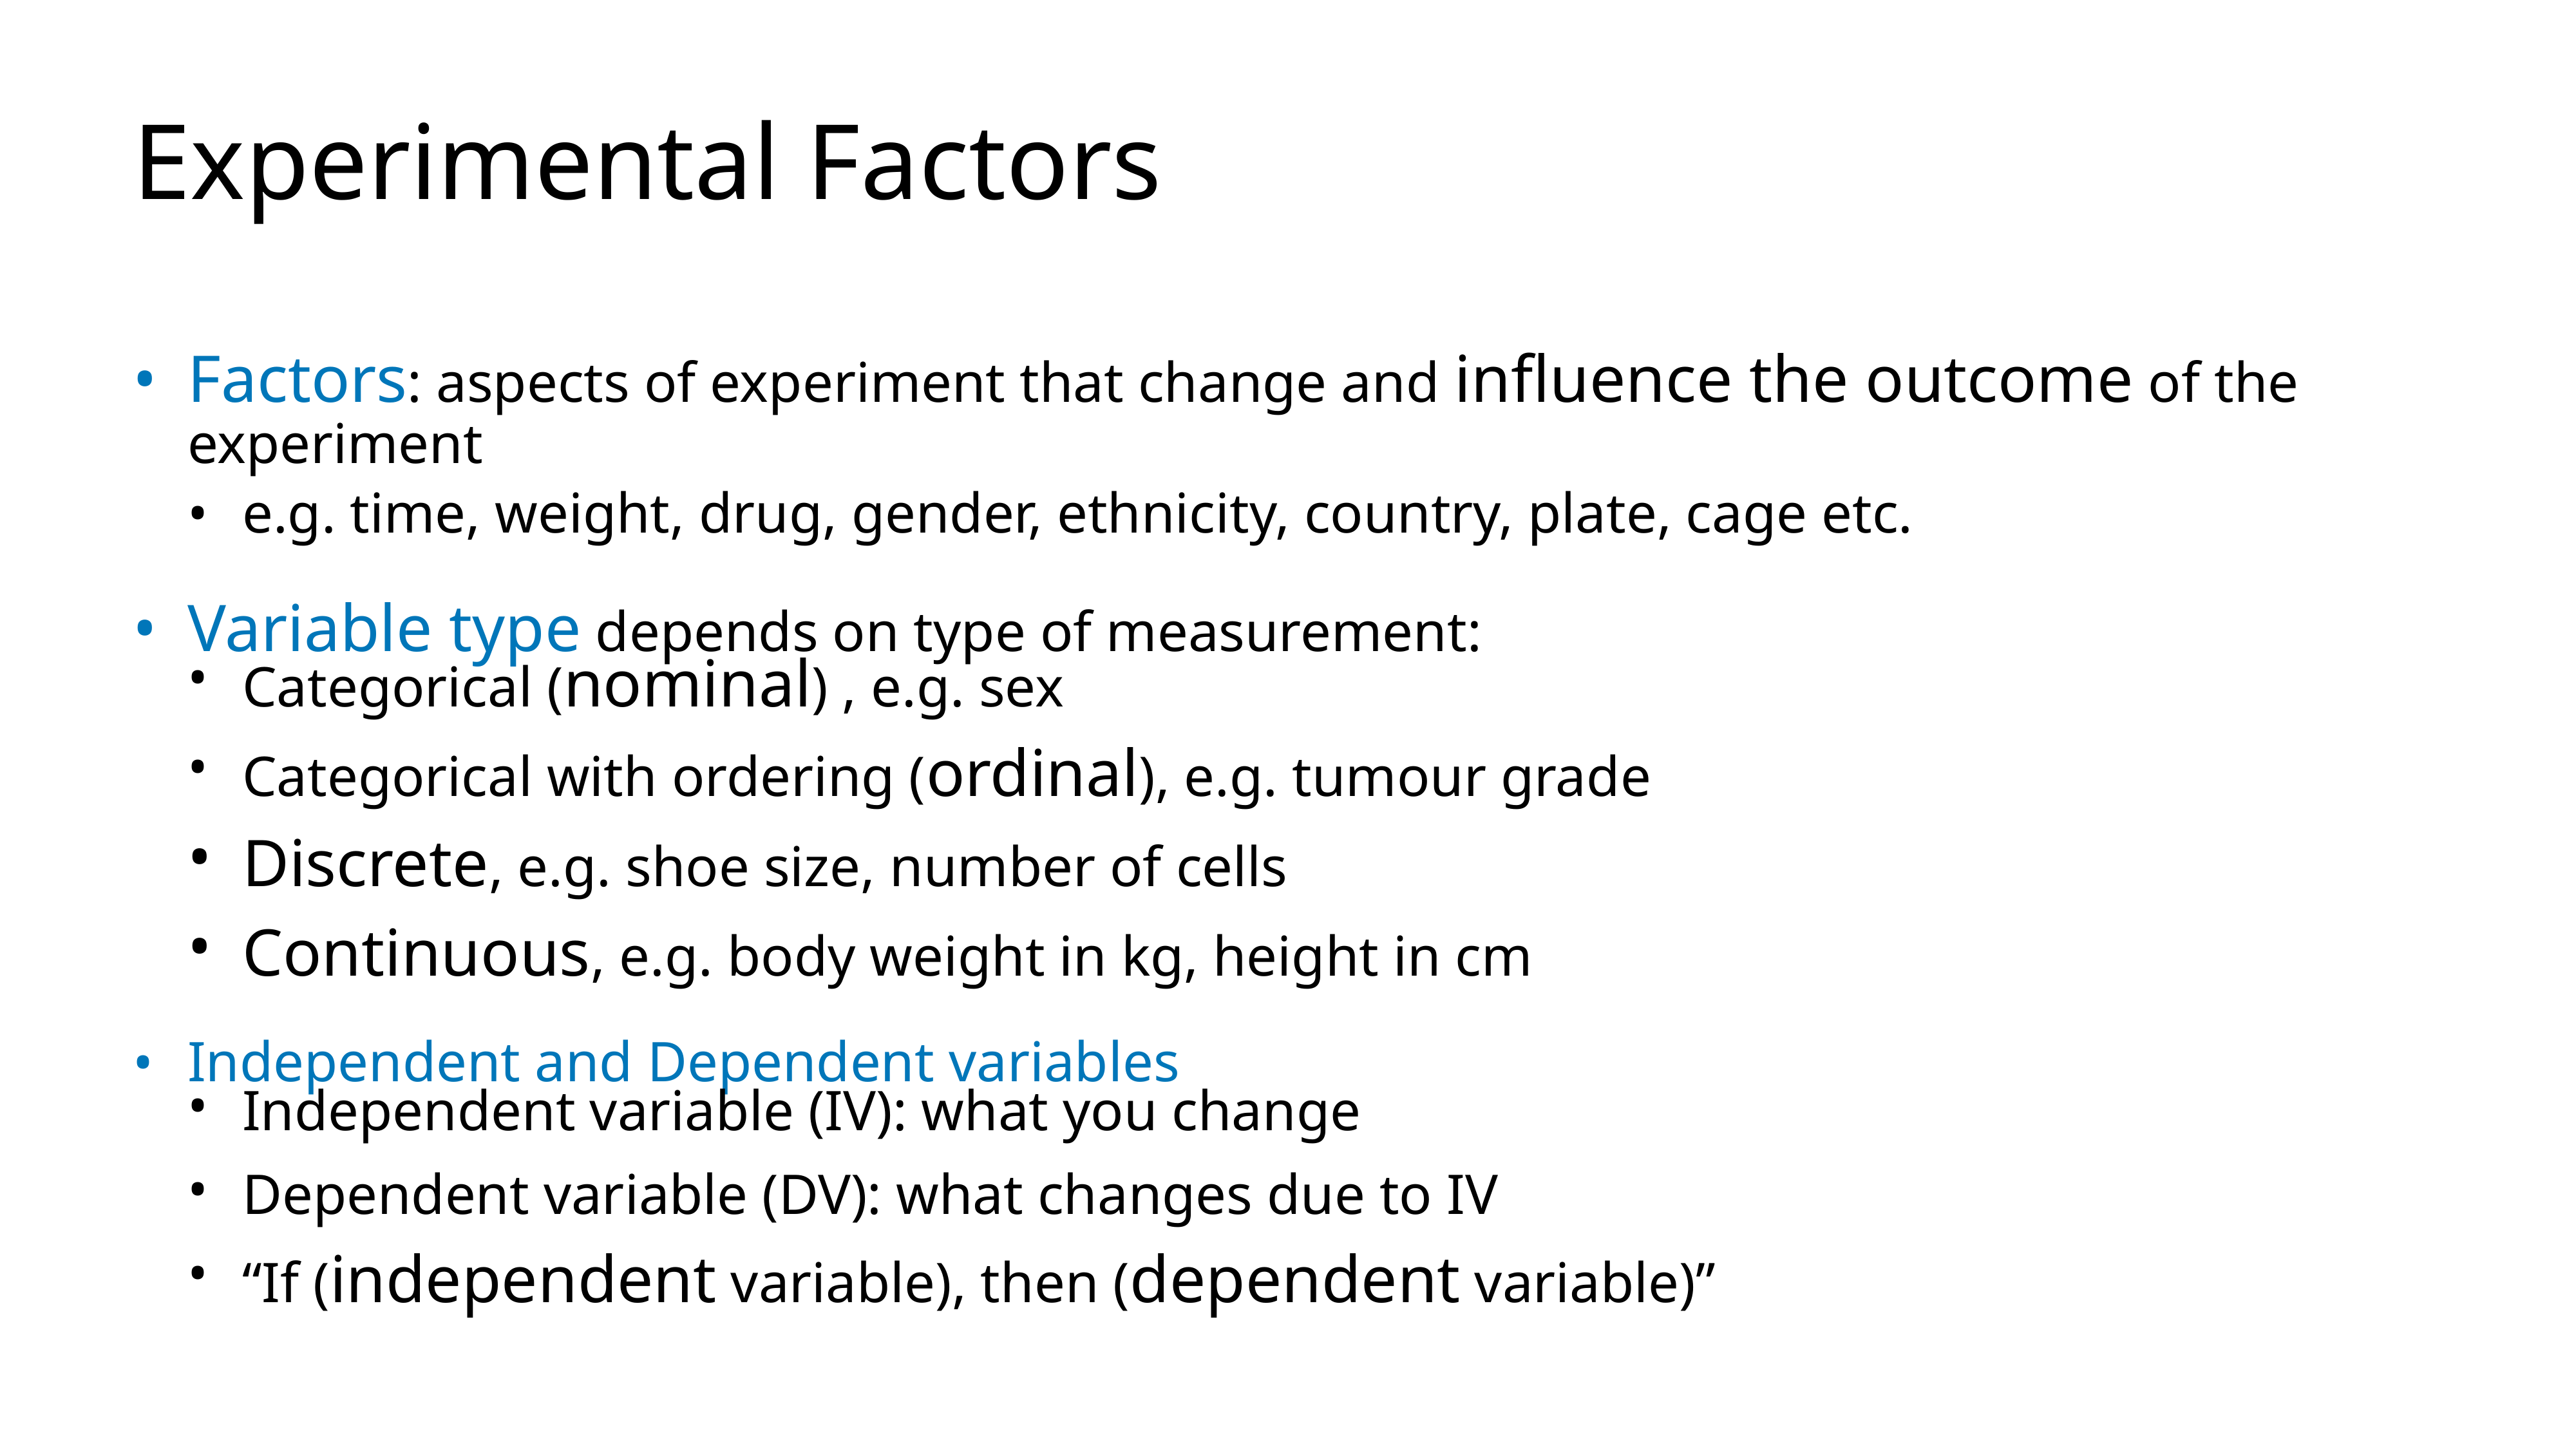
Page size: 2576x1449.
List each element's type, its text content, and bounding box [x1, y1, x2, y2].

title Experimental Factors [127, 114, 2449, 266]
list Factors: aspects of experiment that change and influence the outcome of the experiment e.g. time, weight, drug, gender, ethnicity, country, plate, cage etc. Variable type depends on type of measurement: Categorical (nominal) , e.g. sex Categorical with ordering (ordinal), e.g. tumour grade Discrete, e.g. shoe size, number of cells Continuous, e.g. body weight in kg, height in cm Independent and Dependent variables Independent variable (IV): what you change Dependent variable (DV): what changes due to IV “If (independent variable), then (dependent variable)” [127, 341, 2449, 1321]
